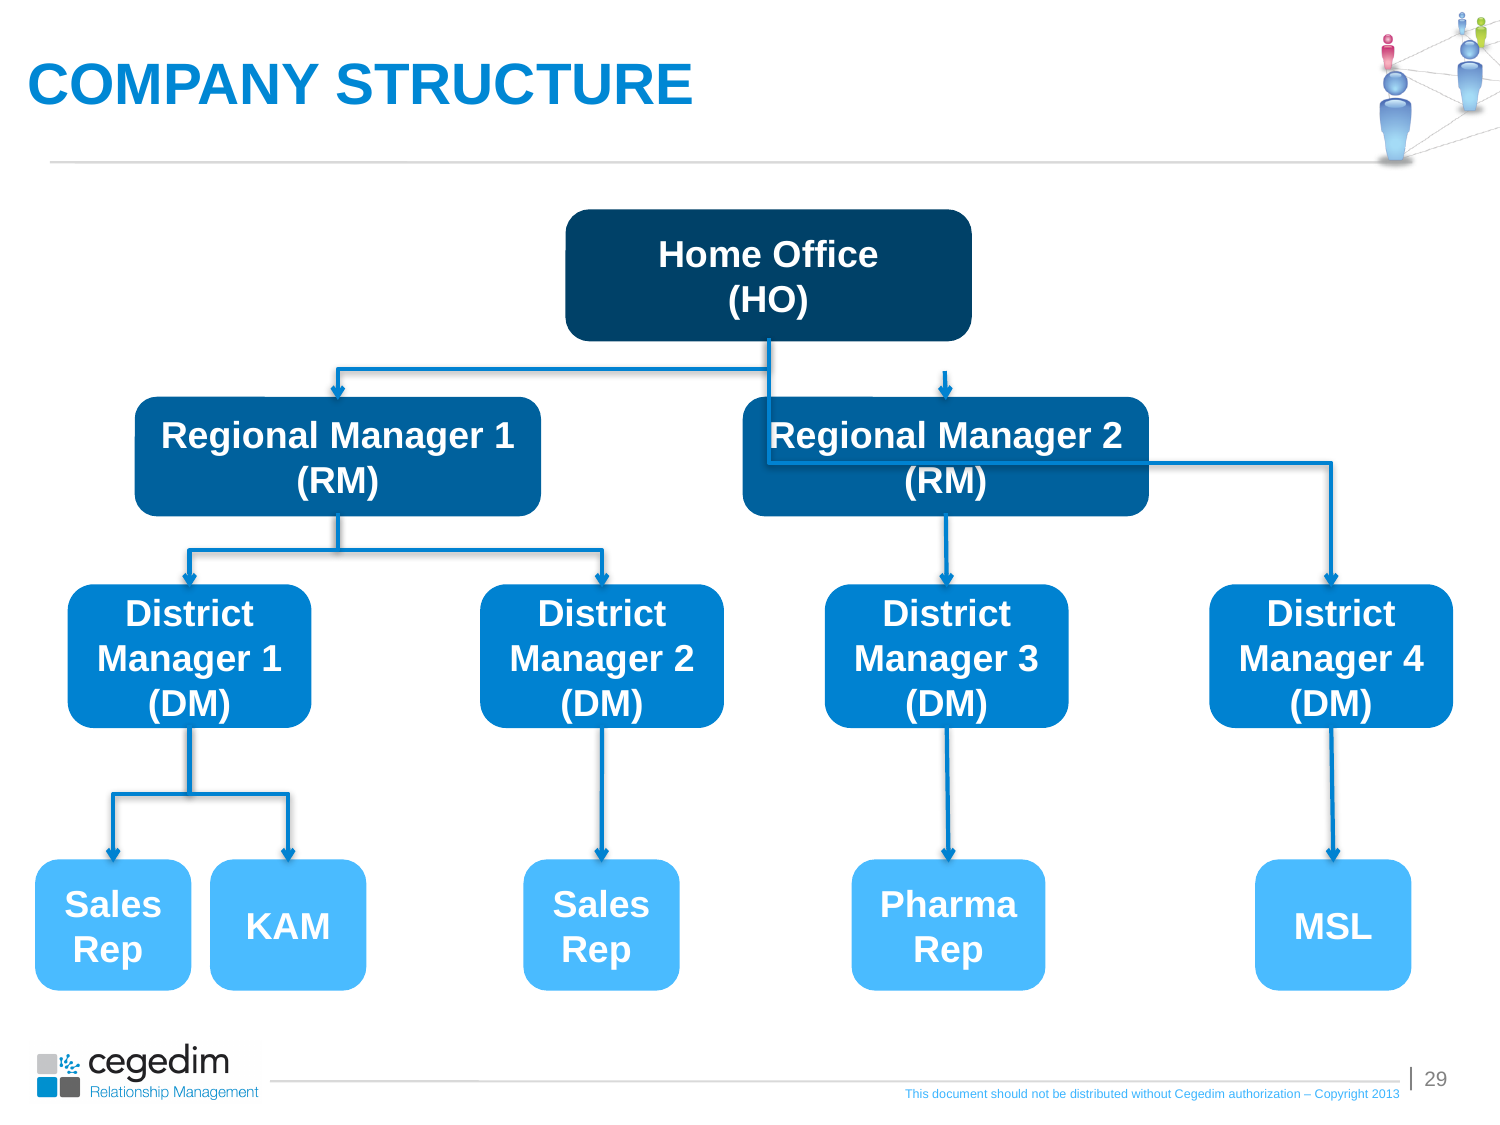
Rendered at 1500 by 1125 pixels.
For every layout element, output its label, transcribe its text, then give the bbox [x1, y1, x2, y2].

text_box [226, 475, 302, 625]
text_box Pharma Rep [854, 862, 1043, 988]
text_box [432, 417, 508, 683]
text_box Regional Manager 2 (RM) [745, 400, 920, 514]
title COMPANY STRUCTURE [12, 0, 1413, 163]
text_box KAM [213, 862, 364, 988]
text_box District Manager 2 (DM) [483, 587, 721, 725]
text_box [522, 153, 585, 585]
picture [29, 1040, 262, 1104]
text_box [1330, 724, 1334, 863]
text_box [82, 755, 164, 833]
text_box District Manager 3 (DM) [827, 587, 920, 725]
text_box Sales Rep [526, 862, 677, 988]
picture [1364, 0, 1500, 179]
text_box District Manager 1 (DM) [70, 587, 309, 725]
text_box Home Office (HO) [590, 212, 920, 339]
text_box Sales Rep [38, 862, 189, 988]
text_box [169, 744, 308, 844]
text_box District Manager 4 (DM) [1212, 587, 1450, 725]
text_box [925, 181, 1175, 745]
text_box Regional Manager 2 (RM) [775, 399, 920, 459]
text_box Regional Manager 1 (RM) [137, 399, 517, 514]
text_box MSL [1258, 862, 1409, 988]
